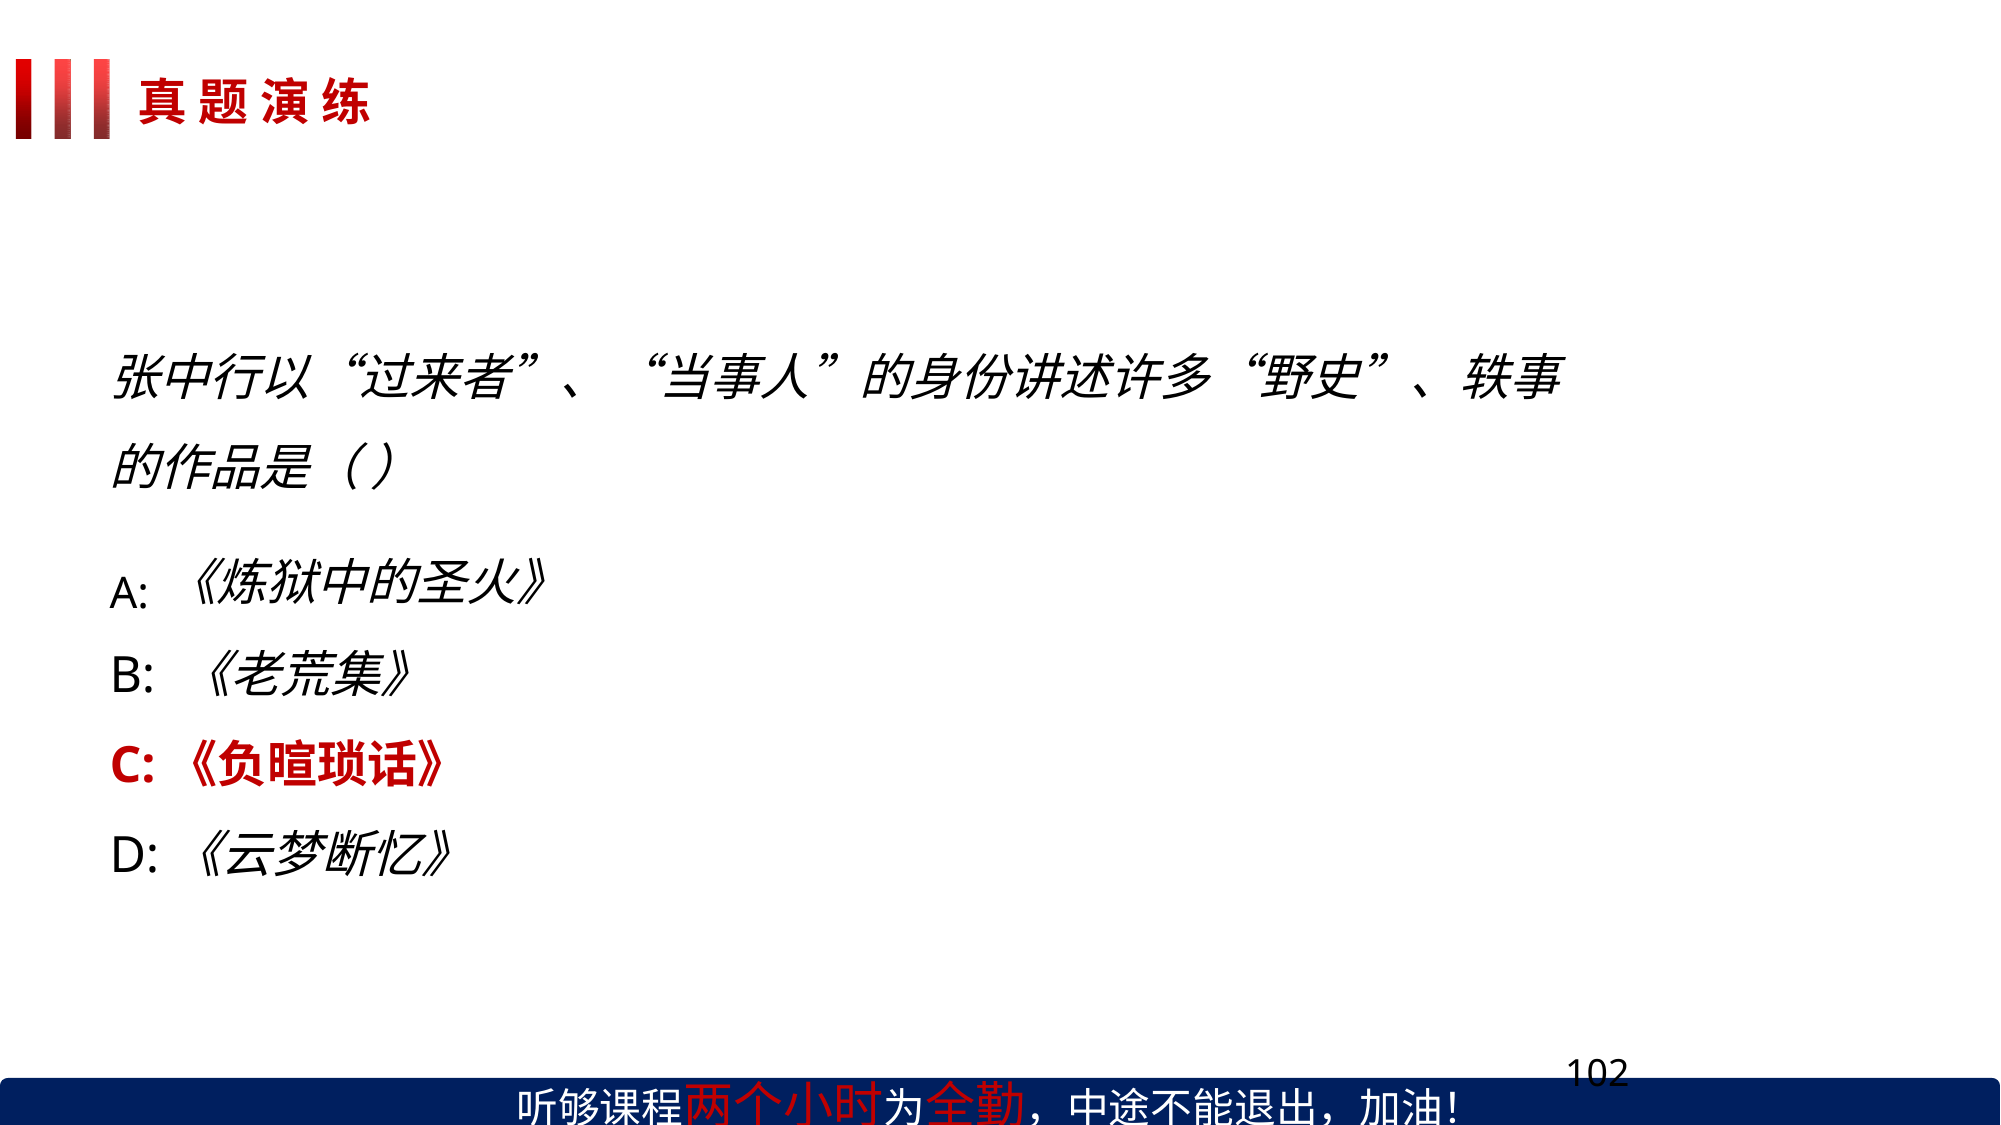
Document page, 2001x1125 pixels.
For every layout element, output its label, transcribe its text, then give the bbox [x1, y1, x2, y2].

text_box 张中行以“过来者”、“当事人”的身份讲述许多“野史”、轶事 的作品是（ ） A:《炼狱中的圣火》 B: 《老荒集》 C:《负暄琐话》 D:《云梦断忆》 [103, 312, 1566, 883]
text_box [93, 59, 110, 139]
footer 听够课程两个小时为全勤，中途不能退出，加油！ [514, 1079, 1486, 1125]
picture [15, 59, 32, 139]
text_box [54, 59, 71, 139]
title 真 题 演 练 [135, 68, 385, 259]
text_box 102 [1563, 1046, 1634, 1094]
text_box [0, 1077, 2000, 1125]
